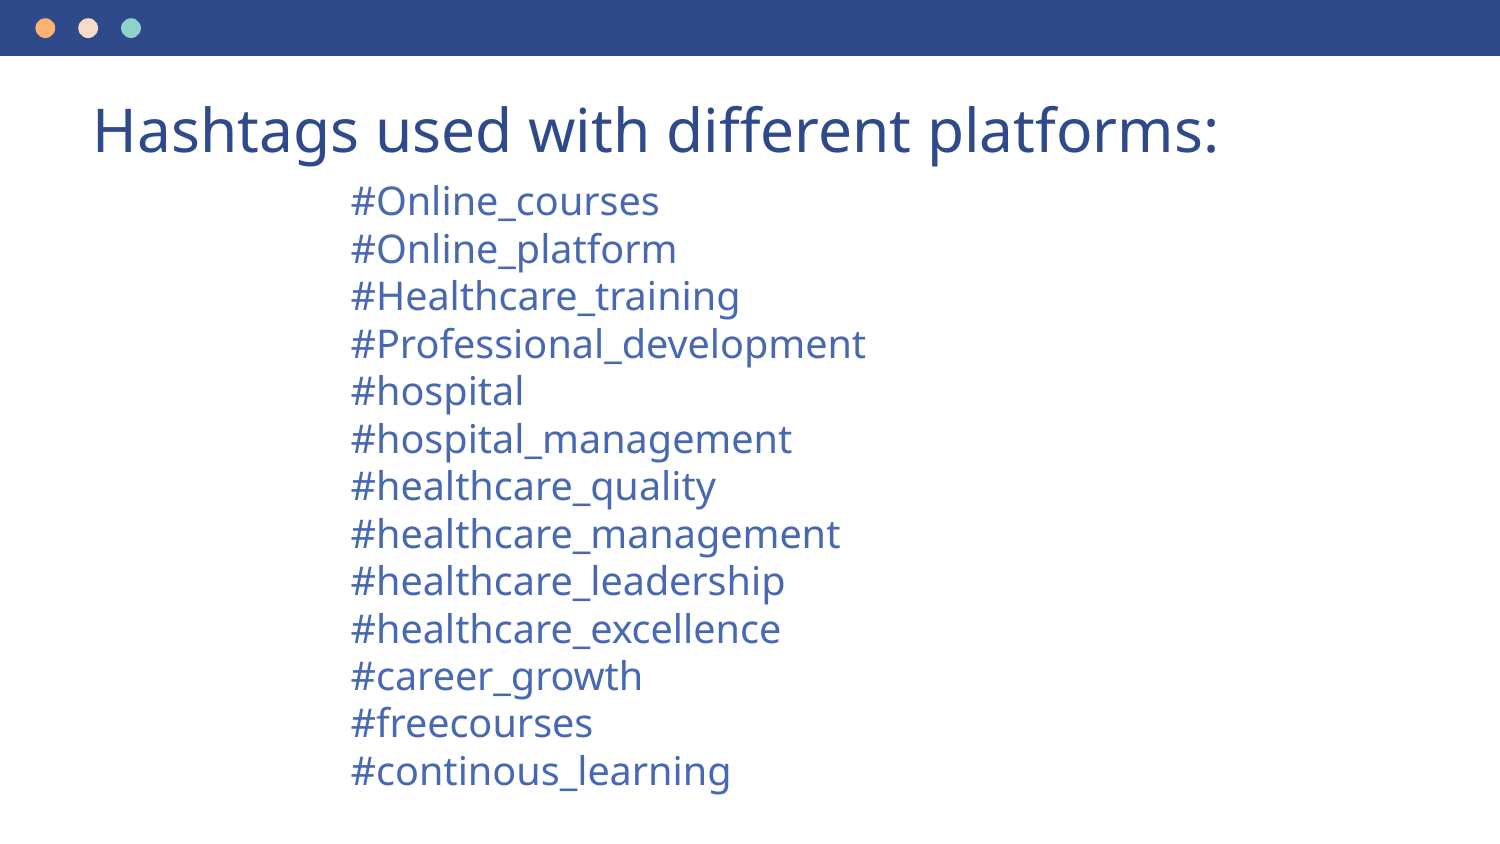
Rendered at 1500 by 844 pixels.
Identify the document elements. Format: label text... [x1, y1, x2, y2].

title Hashtags used with different platforms: [77, 76, 1344, 154]
subtitle #Online_courses #Online_platform #Healthcare_training #Professional_development #hospital #hospital_management #healthcare_quality #healthcare_management #healthcare_leadership #healthcare_excellence #career_growth #freecourses #continous_learning [335, 161, 1132, 824]
